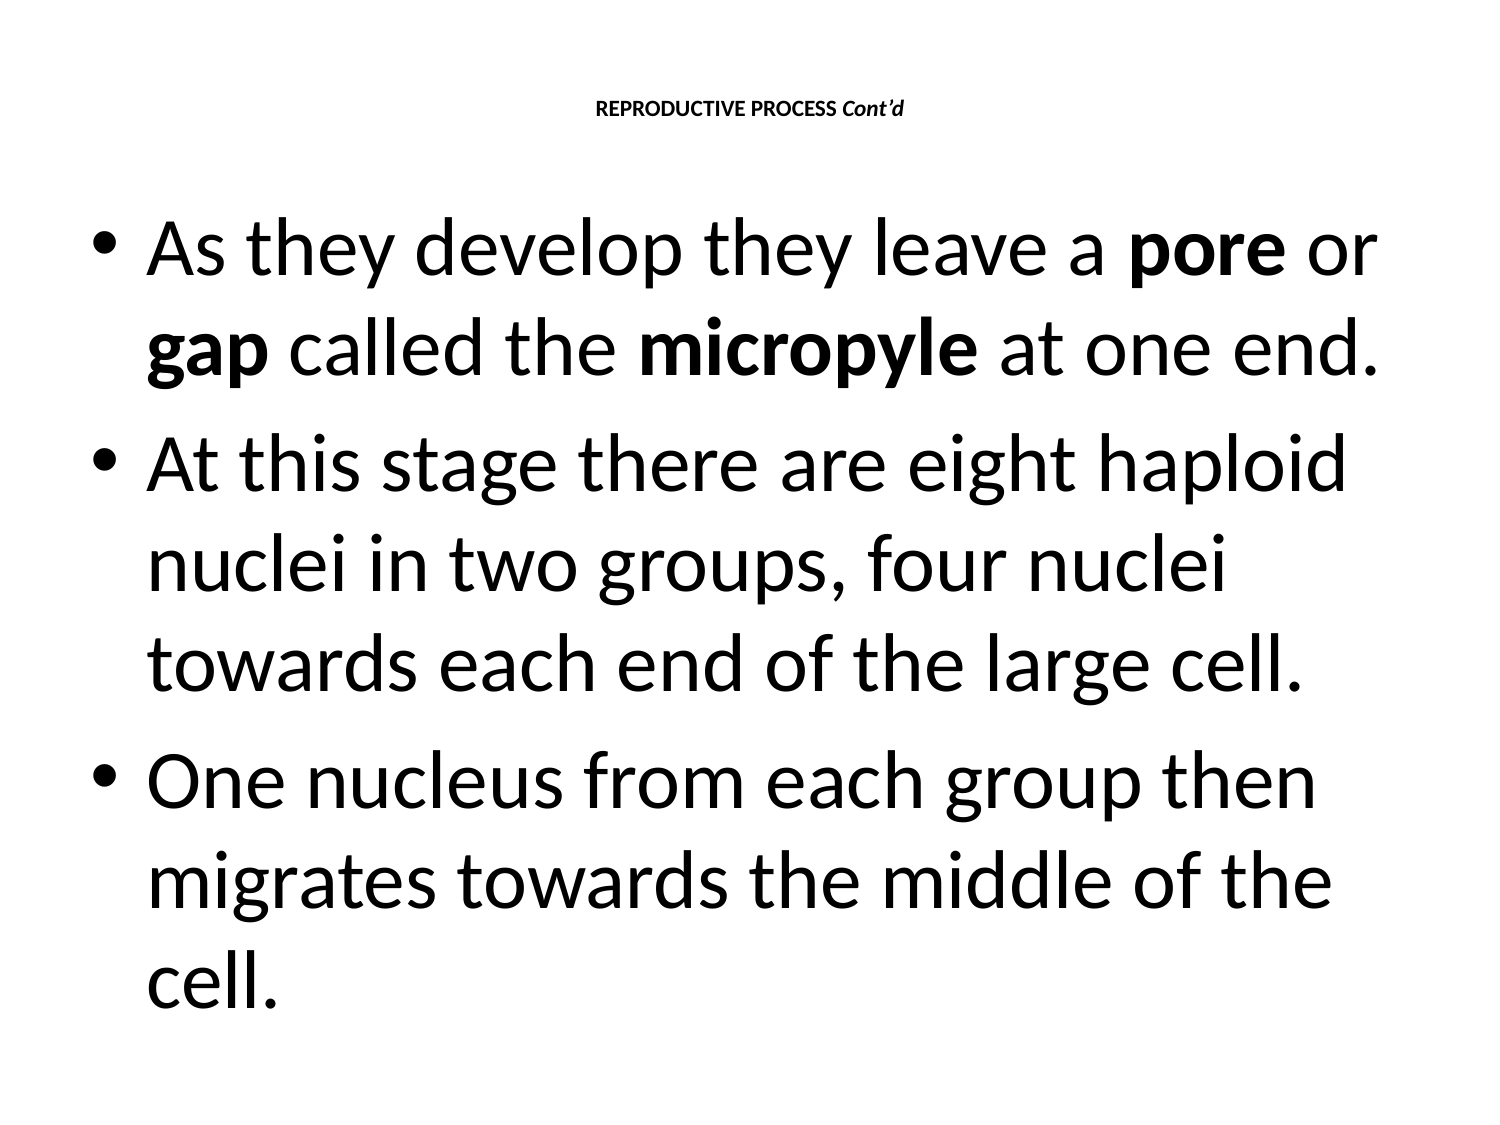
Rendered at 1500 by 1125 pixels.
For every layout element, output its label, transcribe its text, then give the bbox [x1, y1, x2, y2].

list As they develop they leave a pore or gap called the micropyle at one end. At this stage there are eight haploid nuclei in two groups, four nuclei towards each end of the large cell. One nucleus from each group then migrates towards the middle of the cell. [75, 184, 1425, 1106]
title REPRODUCTIVE PROCESS Cont’d [75, 54, 1425, 130]
